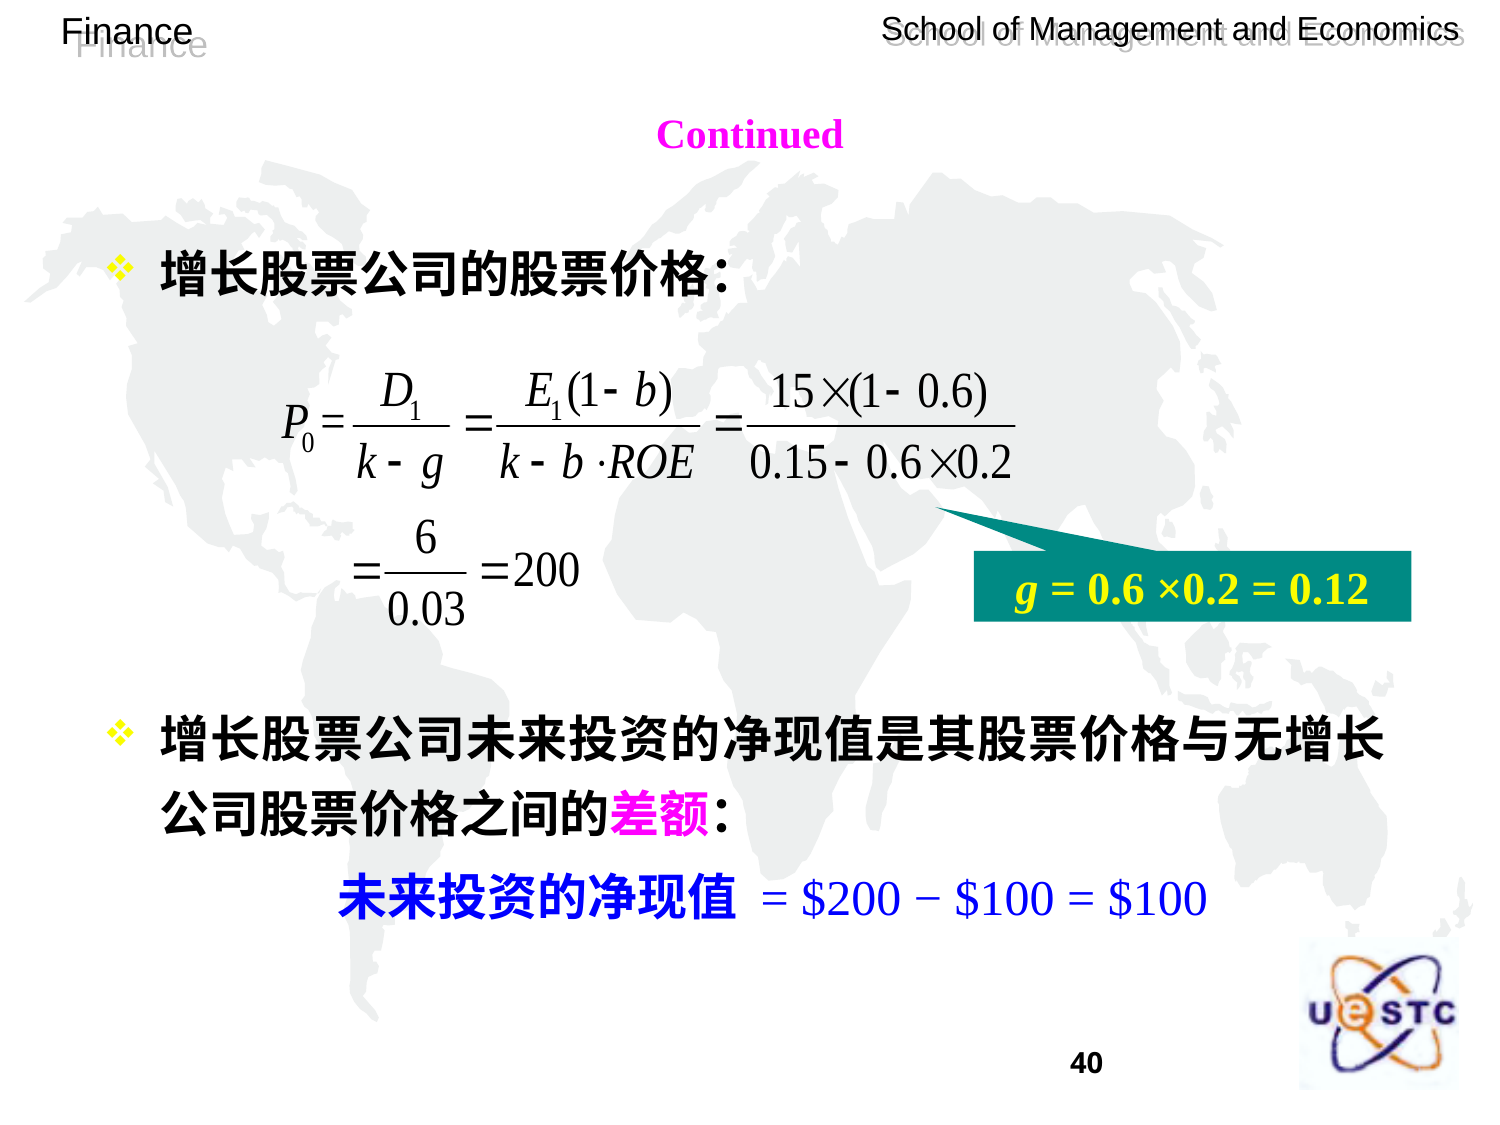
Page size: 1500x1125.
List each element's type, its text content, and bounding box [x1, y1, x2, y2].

text_box 增长股票公司的股票价格： 增长股票公司未来投资的净现值是其股票价格与无增长公司股票价格之间的差额： [88, 220, 1401, 740]
text_box 未来投资的净现值 = $200 − $100 = $100 [322, 857, 1236, 933]
text_box Continued [76, 90, 1424, 175]
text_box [273, 357, 1024, 637]
text_box g = 0.6 ×0.2 = 0.12 [1027, 525, 1412, 622]
picture [1299, 937, 1459, 1090]
